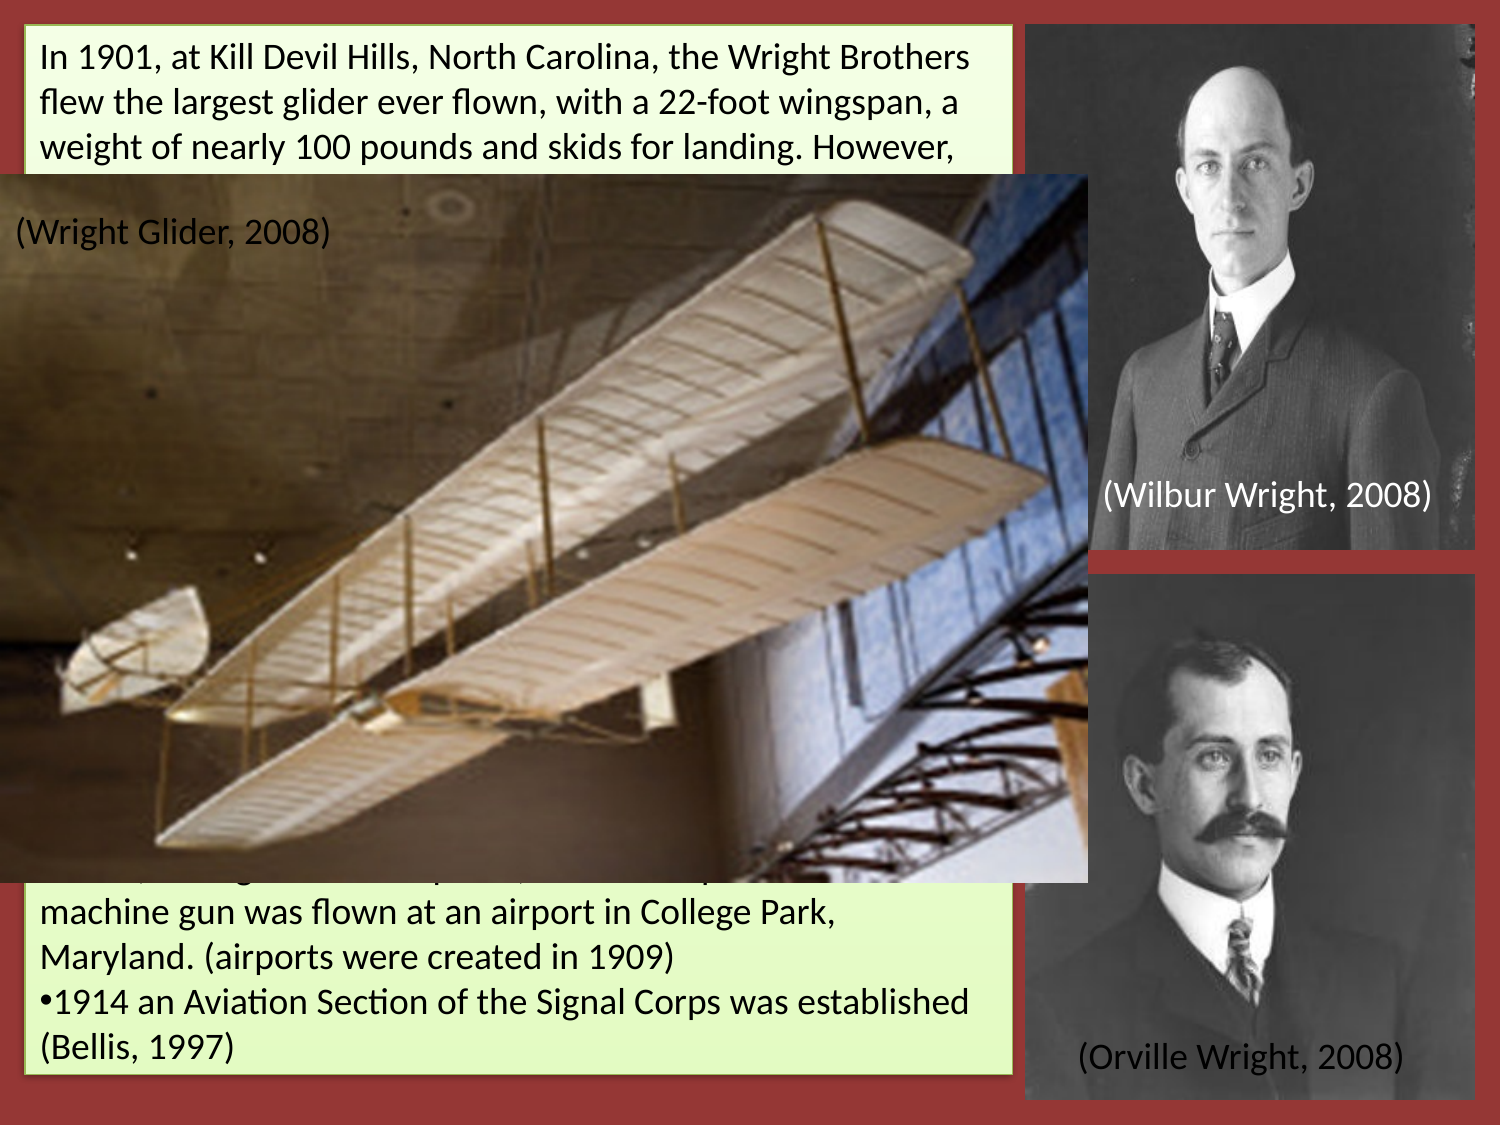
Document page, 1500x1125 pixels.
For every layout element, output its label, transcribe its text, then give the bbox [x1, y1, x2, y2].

picture [1024, 574, 1476, 1101]
picture [1024, 24, 1476, 551]
text_box In 1901, at Kill Devil Hills, North Carolina, the Wright Brothers flew the largest glider ever flown, with a 22-foot wingspan, a weight of nearly 100 pounds and skids for landing. However, many problems occurred: the wings did not have enough lifting power; forward elevator was not effective in controlling the pitch; and the wing-warping mechanism occasionally caused the airplane to spin out of control. In their disappointment, they predicted that man will probably not fly in their lifetime. (Brooks, 2004) 1902 they continued their gliding test. 1903 Orville Wright took the Flyer for a 12-second, sustained flight. 1904 the first flight lasting more than five minutes with The Flyer II was flown by Wilbur Wright. 1909 the U.S. Government bought its first airplane. 1911 the Wrights' Vin Fiz was the first airplane to cross the United States. The flight took 84 days, stopping 70 times 1912, a Wright Brothers plane, the first airplane armed with a machine gun was flown at an airport in College Park, Maryland. (airports were created in 1909) 1914 an Aviation Section of the Signal Corps was established (Bellis, 1997) [24, 892, 1013, 1075]
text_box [0, 174, 1088, 883]
text_box In 1901, at Kill Devil Hills, North Carolina, the Wright Brothers flew the largest glider ever flown, with a 22-foot wingspan, a weight of nearly 100 pounds and skids for landing. However, many problems occurred: the wings did not have enough lifting power; forward elevator was not effective in controlling the pitch; and the wing-warping mechanism occasionally caused the airplane to spin out of control. In their disappointment, they predicted that man will probably not fly in their lifetime. (Brooks, 2004) 1902 they continued their gliding test. 1903 Orville Wright took the Flyer for a 12-second, sustained flight. 1904 the first flight lasting more than five minutes with The Flyer II was flown by Wilbur Wright. 1909 the U.S. Government bought its first airplane. 1911 the Wrights' Vin Fiz was the first airplane to cross the United States. The flight took 84 days, stopping 70 times 1912, a Wright Brothers plane, the first airplane armed with a machine gun was flown at an airport in College Park, Maryland. (airports were created in 1909) 1914 an Aviation Section of the Signal Corps was established (Bellis, 1997) [24, 24, 1013, 173]
